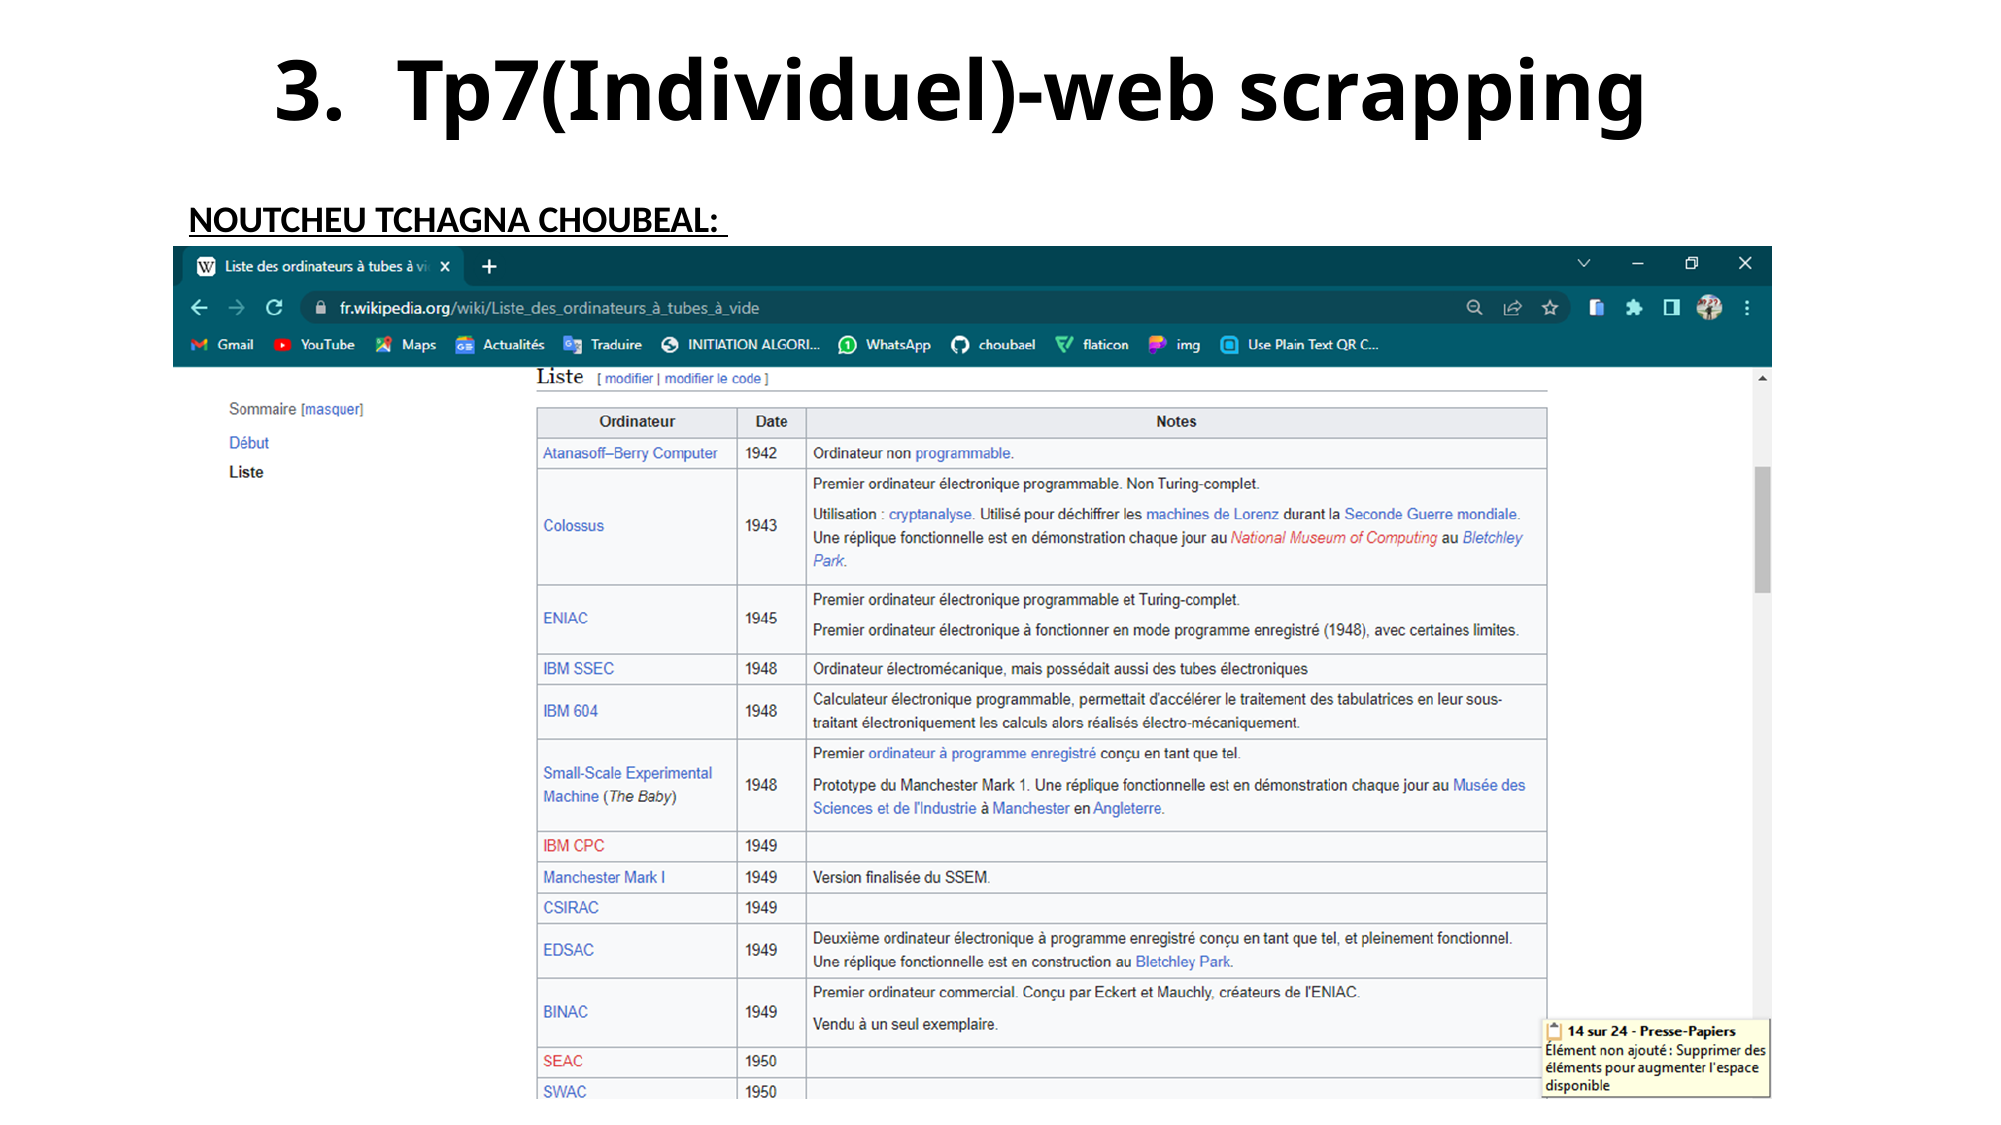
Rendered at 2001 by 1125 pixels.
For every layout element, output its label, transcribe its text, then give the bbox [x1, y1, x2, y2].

title Tp7(Individuel)-web scrapping [61, 0, 1862, 188]
picture [173, 246, 1772, 1099]
text_box NOUTCHEU TCHAGNA CHOUBEAL: [173, 187, 862, 246]
